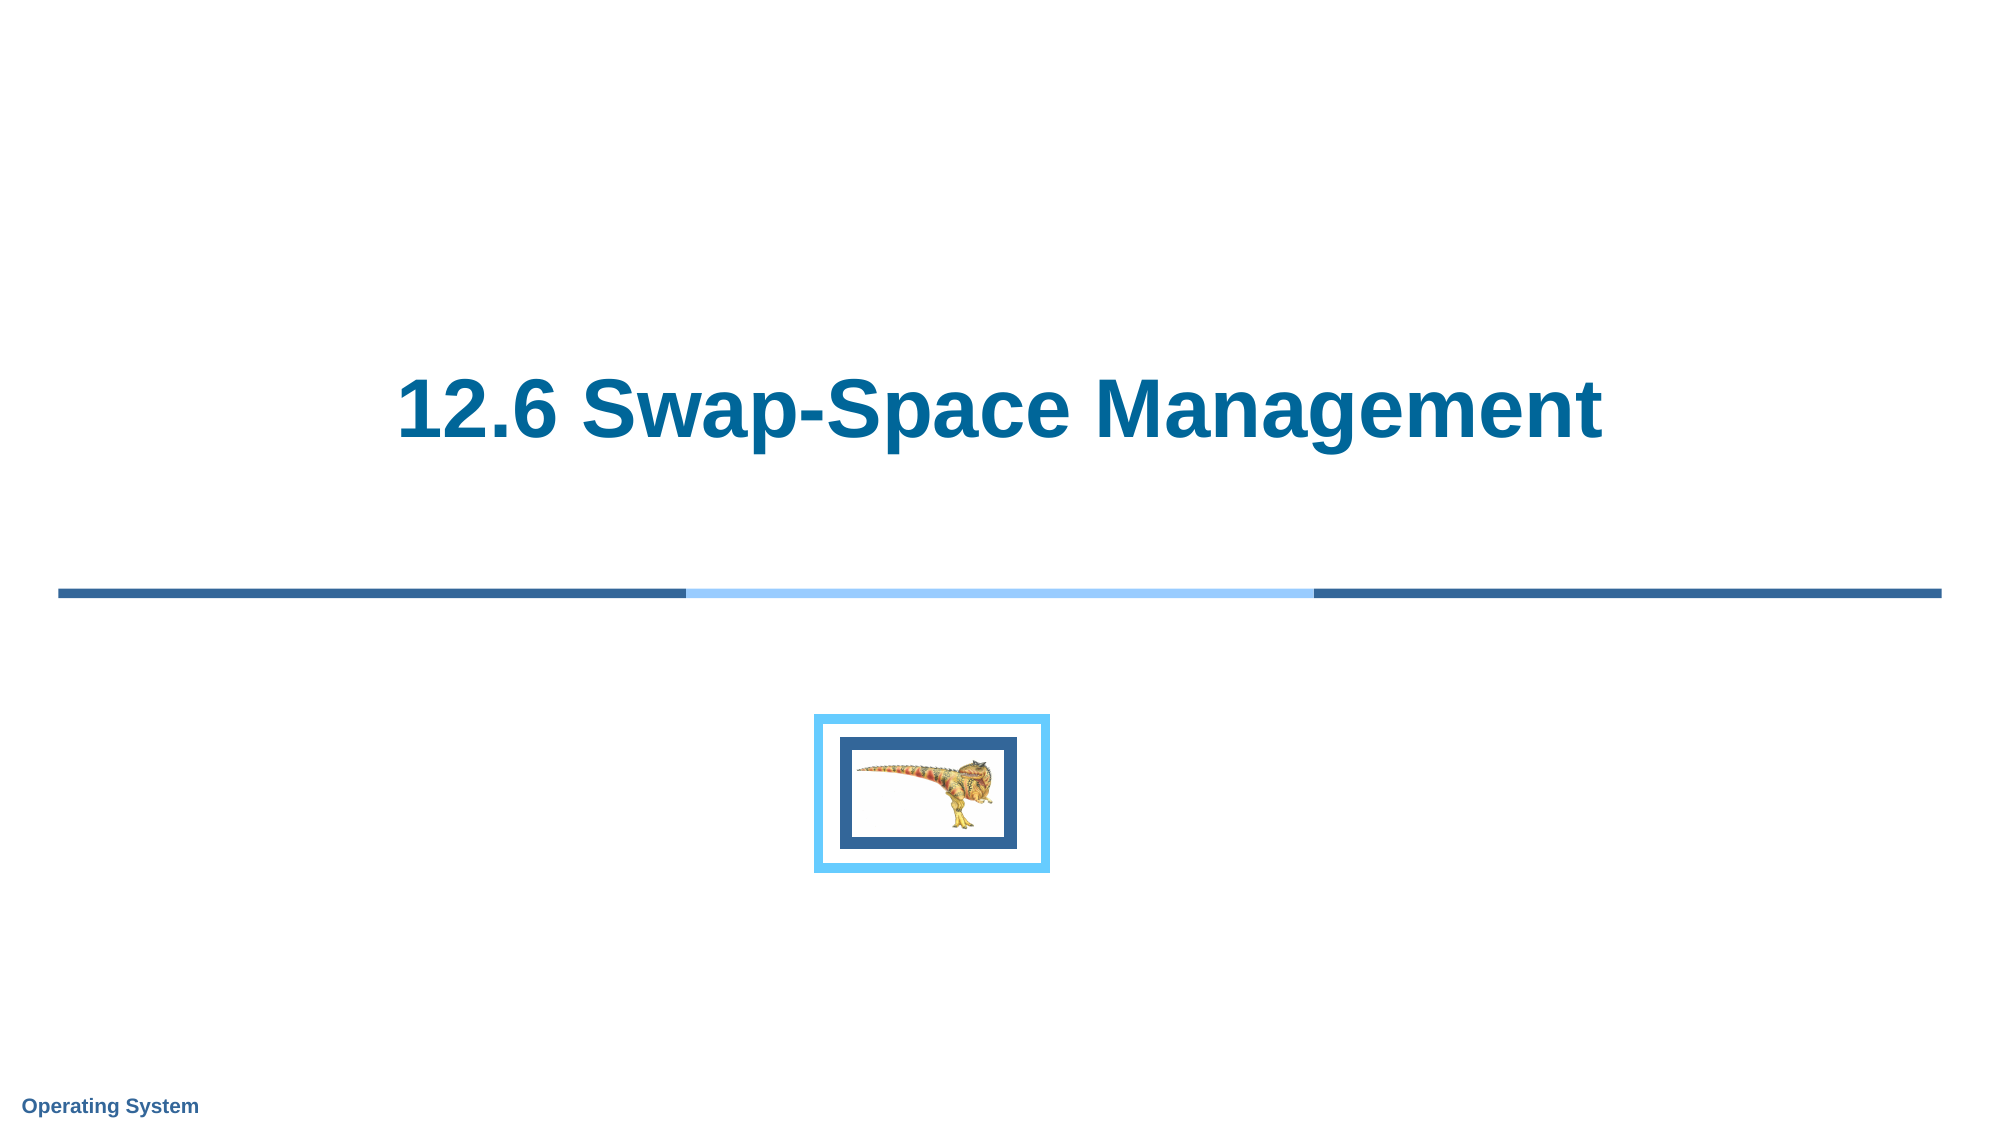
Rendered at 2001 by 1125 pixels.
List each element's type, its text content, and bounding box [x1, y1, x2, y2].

title 12.6 Swap-Space Management [150, 112, 1850, 462]
picture [852, 750, 1004, 837]
